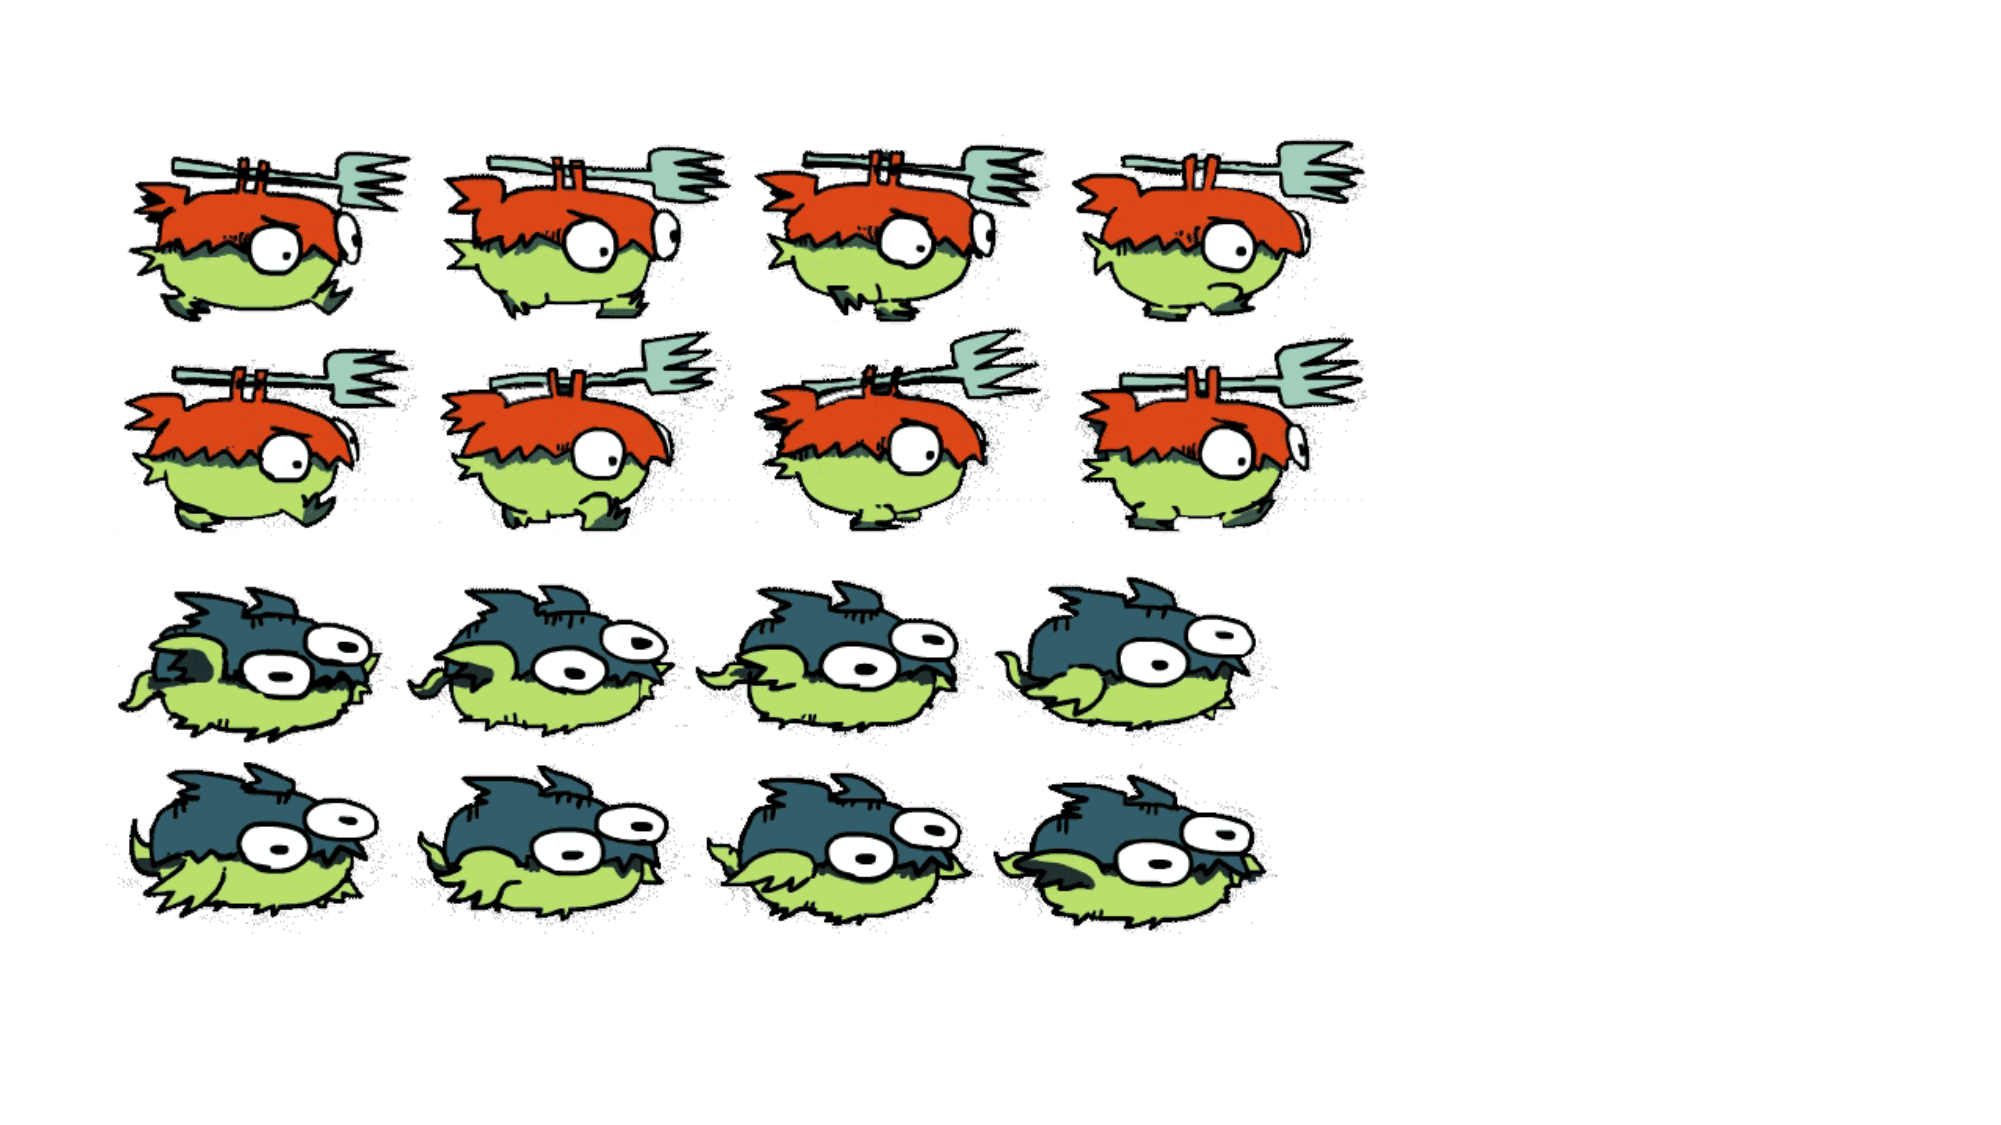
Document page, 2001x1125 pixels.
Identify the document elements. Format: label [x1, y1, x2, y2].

text_box [106, 113, 1369, 536]
text_box [106, 562, 1278, 940]
